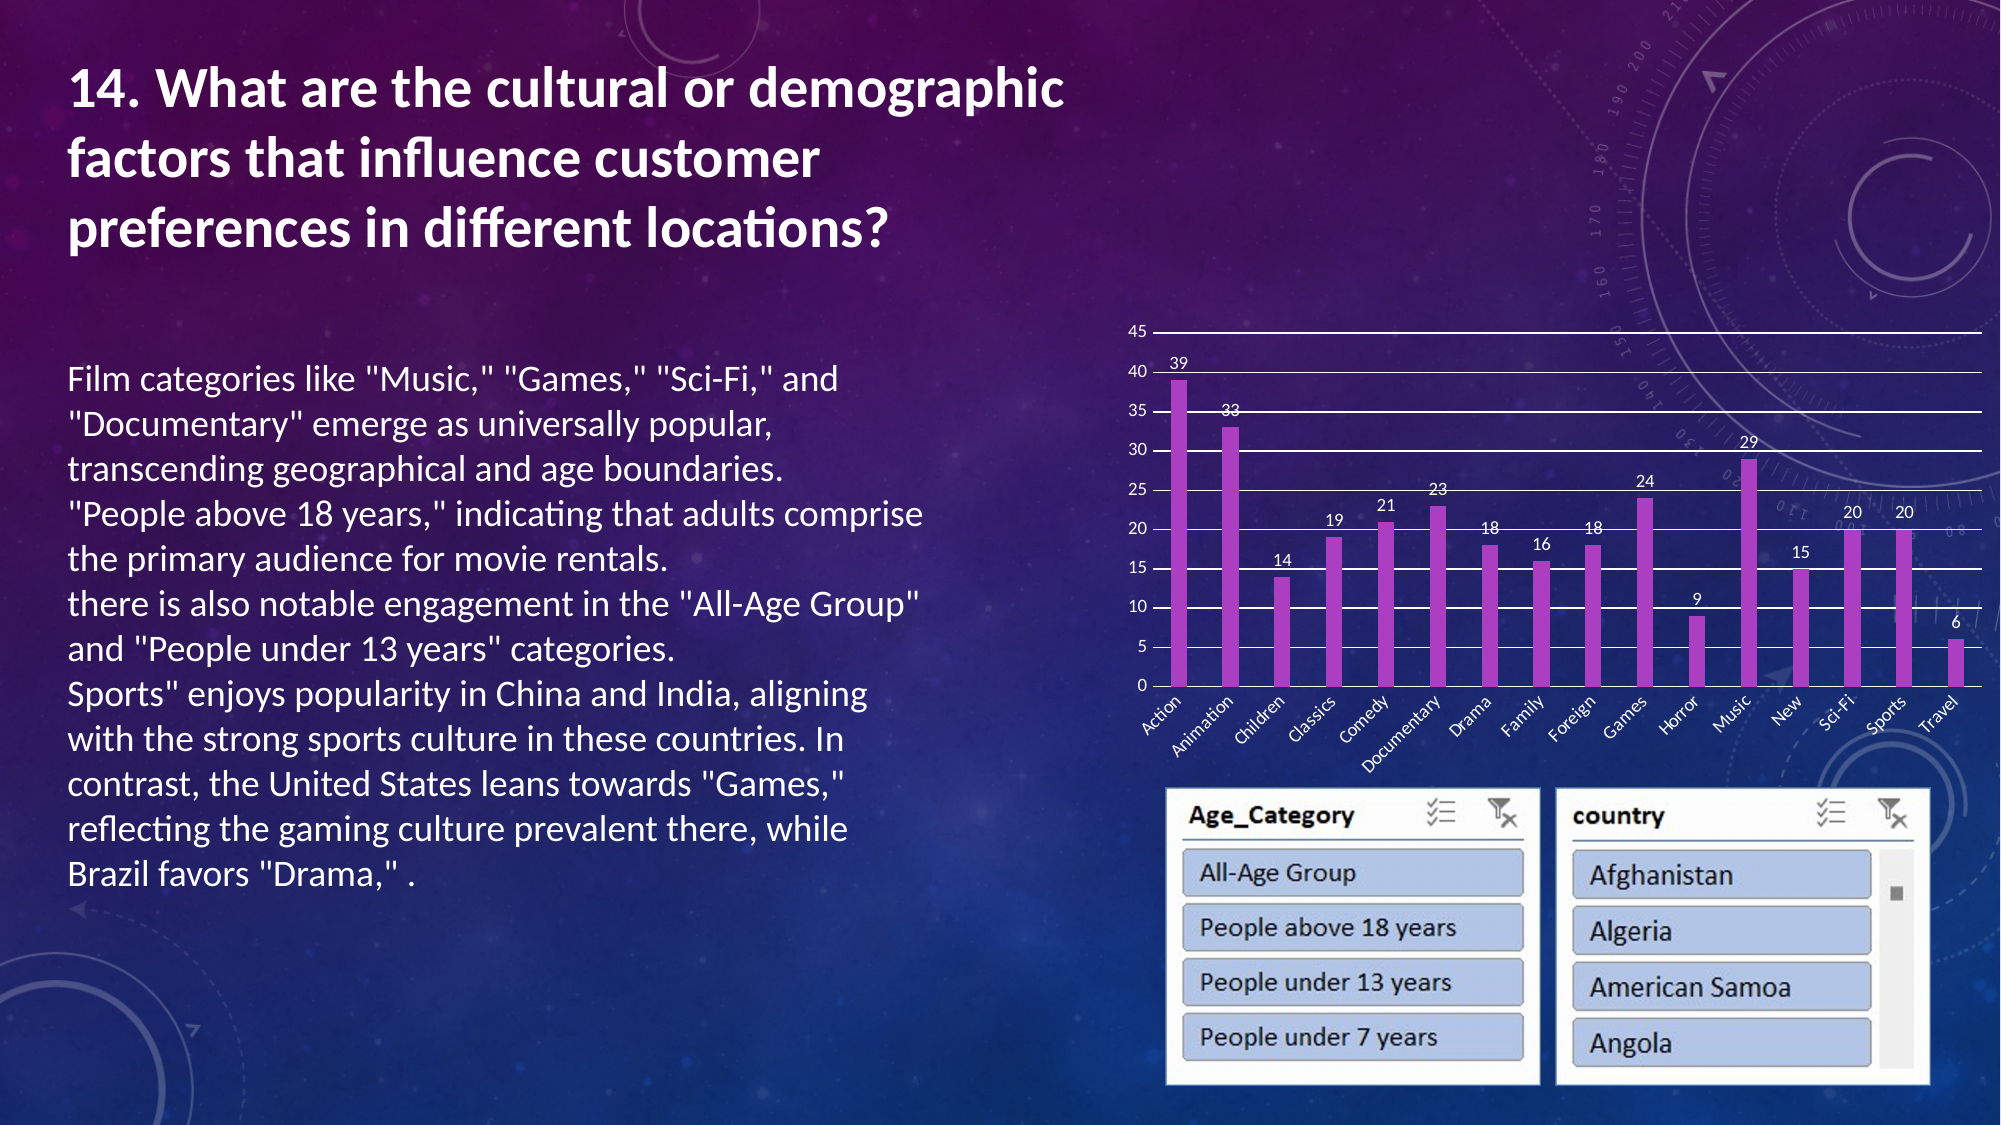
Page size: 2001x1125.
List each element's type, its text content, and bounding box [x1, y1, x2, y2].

text_box 14. What are the cultural or demographic factors that influence customer preferences in different locations? [52, 41, 1132, 312]
chart [1110, 314, 2000, 788]
picture [0, 0, 2001, 1125]
text_box Film categories like "Music," "Games," "Sci-Fi," and "Documentary" emerge as universally popular, transcending geographical and age boundaries. "People above 18 years," indicating that adults comprise the primary audience for movie rentals. there is also notable engagement in the "All-Age Group" and "People under 13 years" categories. Sports" enjoys popularity in China and India, aligning with the strong sports culture in these countries. In contrast, the United States leans towards "Games," reflecting the gaming culture prevalent there, while Brazil favors "Drama," . [52, 346, 943, 947]
